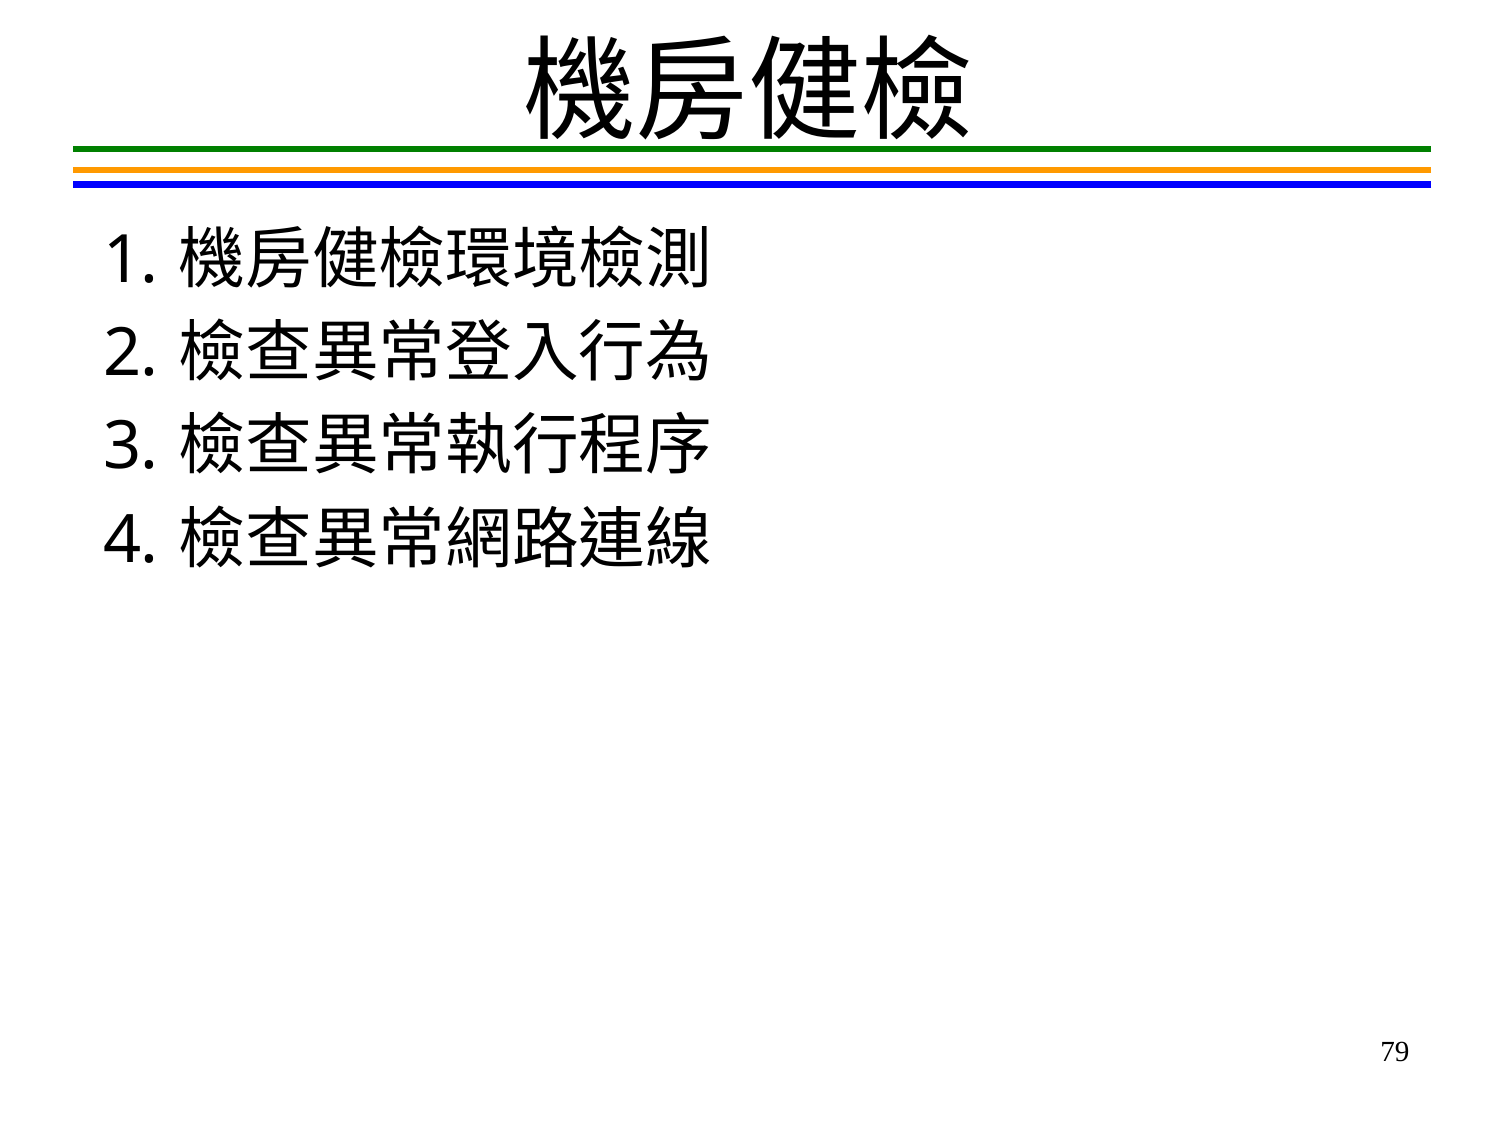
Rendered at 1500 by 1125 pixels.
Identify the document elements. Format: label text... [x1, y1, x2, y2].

list 機房健檢環境檢測 檢查異常登入行為 檢查異常執行程序 檢查異常網路連線 [88, 208, 1424, 828]
slide_number 79 [1074, 1024, 1425, 1103]
title 機房健檢 [73, 0, 1424, 177]
